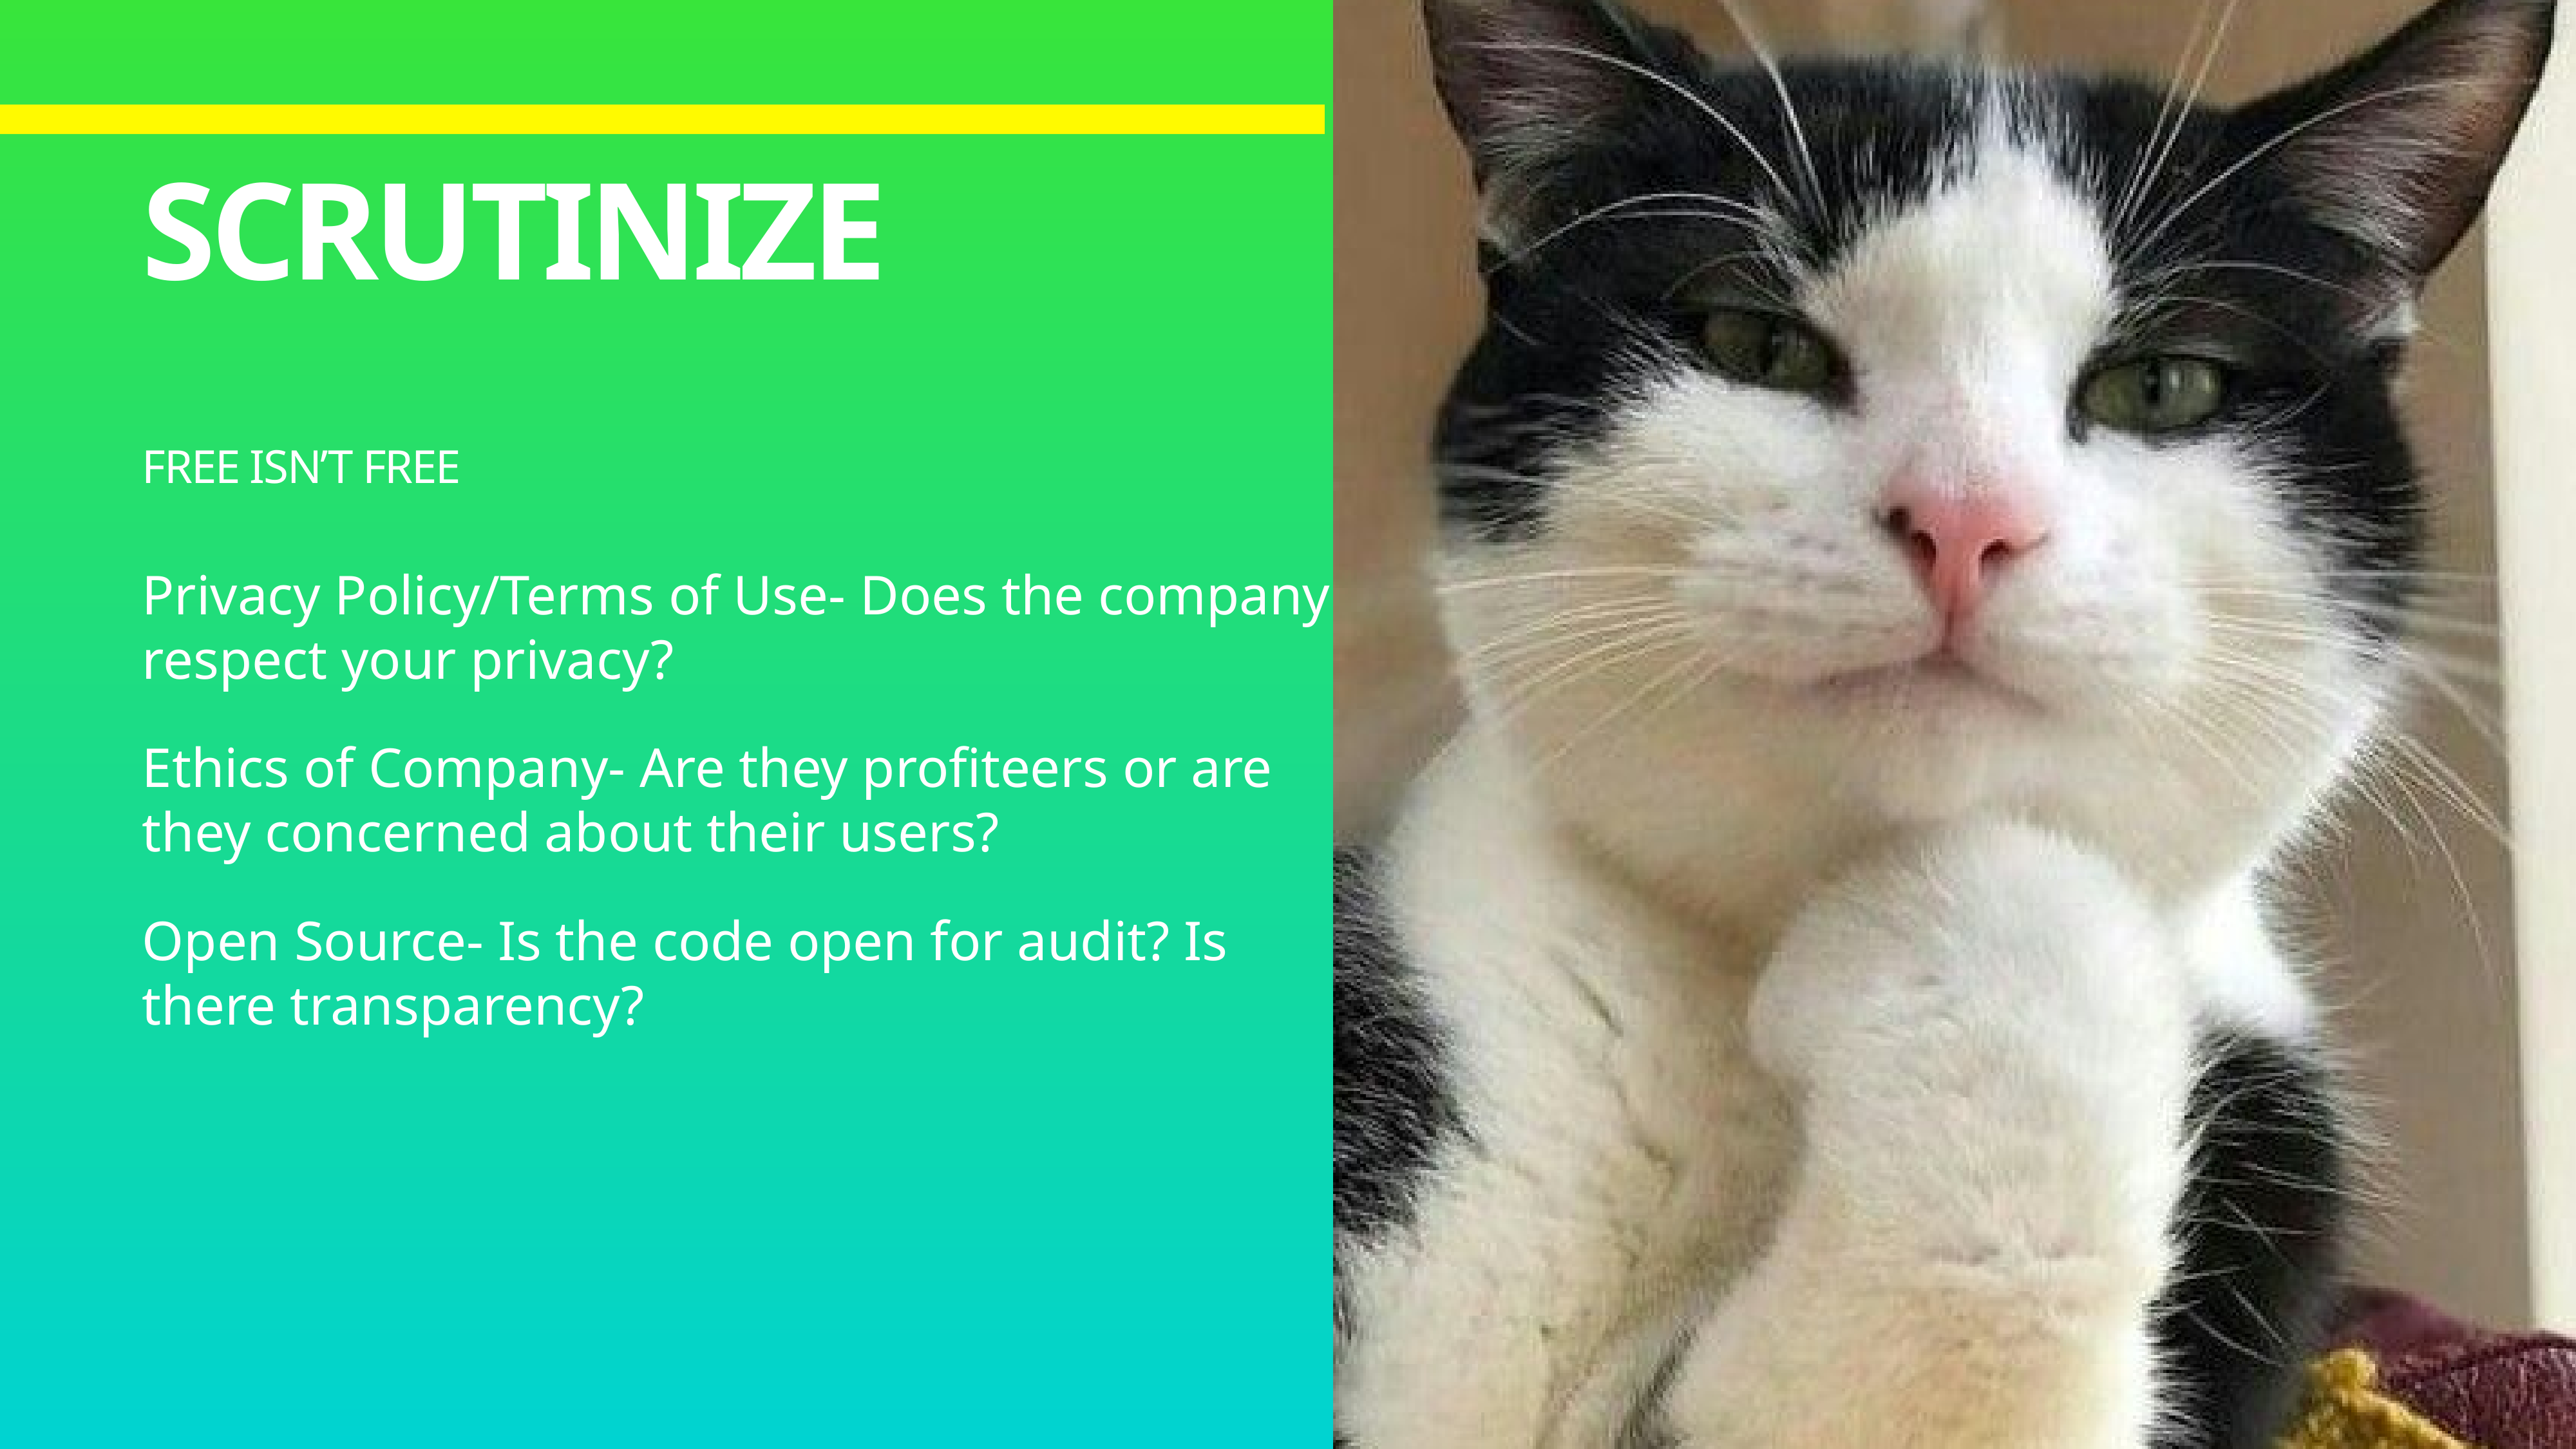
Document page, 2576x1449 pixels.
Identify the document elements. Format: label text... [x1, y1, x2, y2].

title Scrutinize [136, 171, 1332, 431]
list Privacy Policy/Terms of Use- Does the company respect your privacy? Ethics of Company- Are they profiteers or are they concerned about their users? Open Source- Is the code open for audit? Is there transparency? [136, 554, 1332, 1283]
picture [1332, 0, 2576, 1449]
list Free Isn’t Free [136, 431, 1332, 505]
